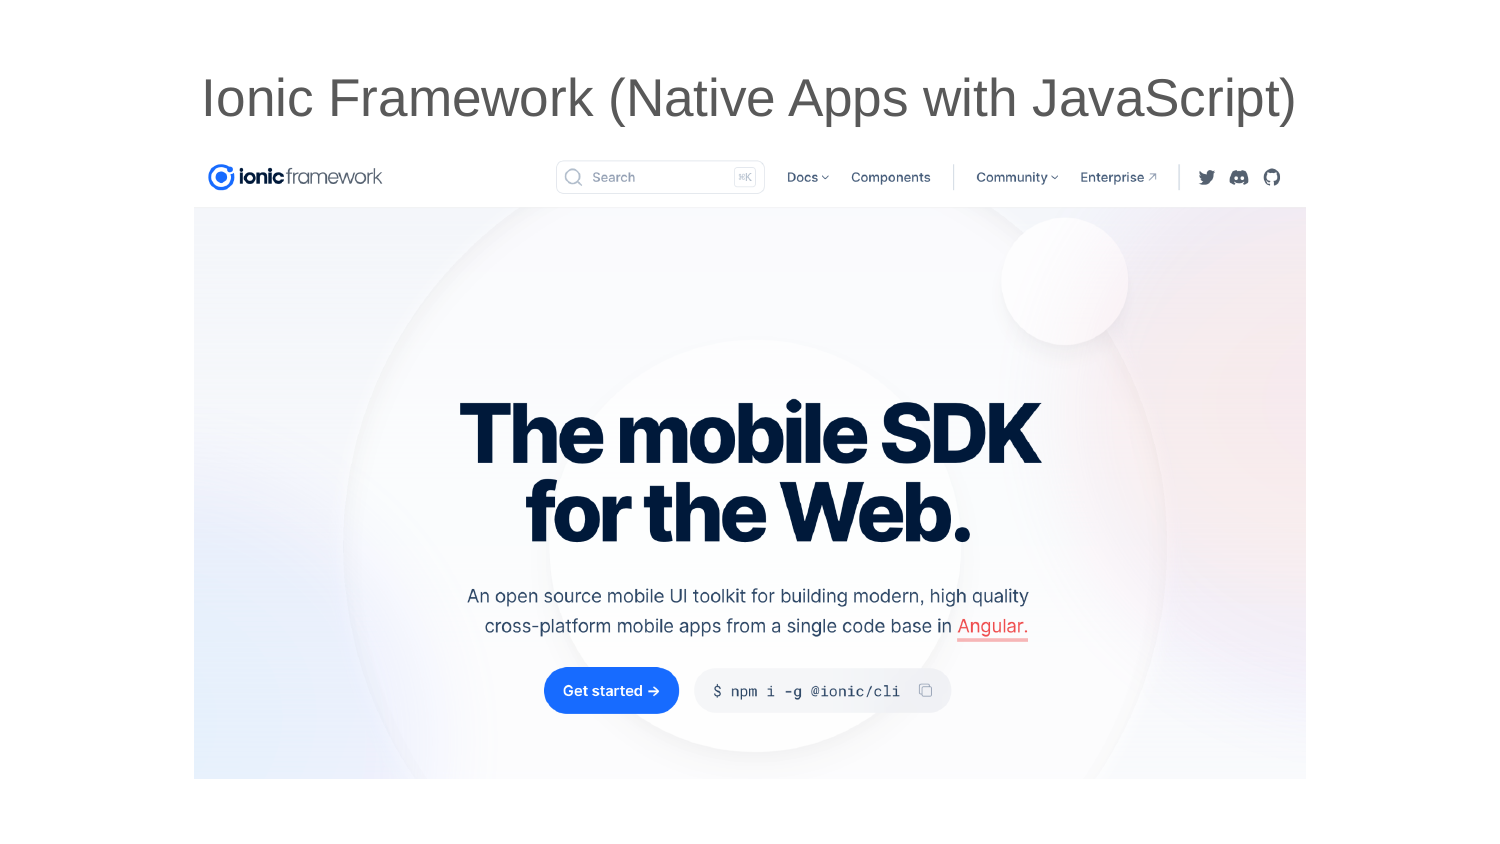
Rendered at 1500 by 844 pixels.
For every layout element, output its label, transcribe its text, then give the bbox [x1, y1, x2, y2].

title Ionic Framework (Native Apps with JavaScript) [51, 48, 1449, 142]
picture [193, 151, 1306, 779]
